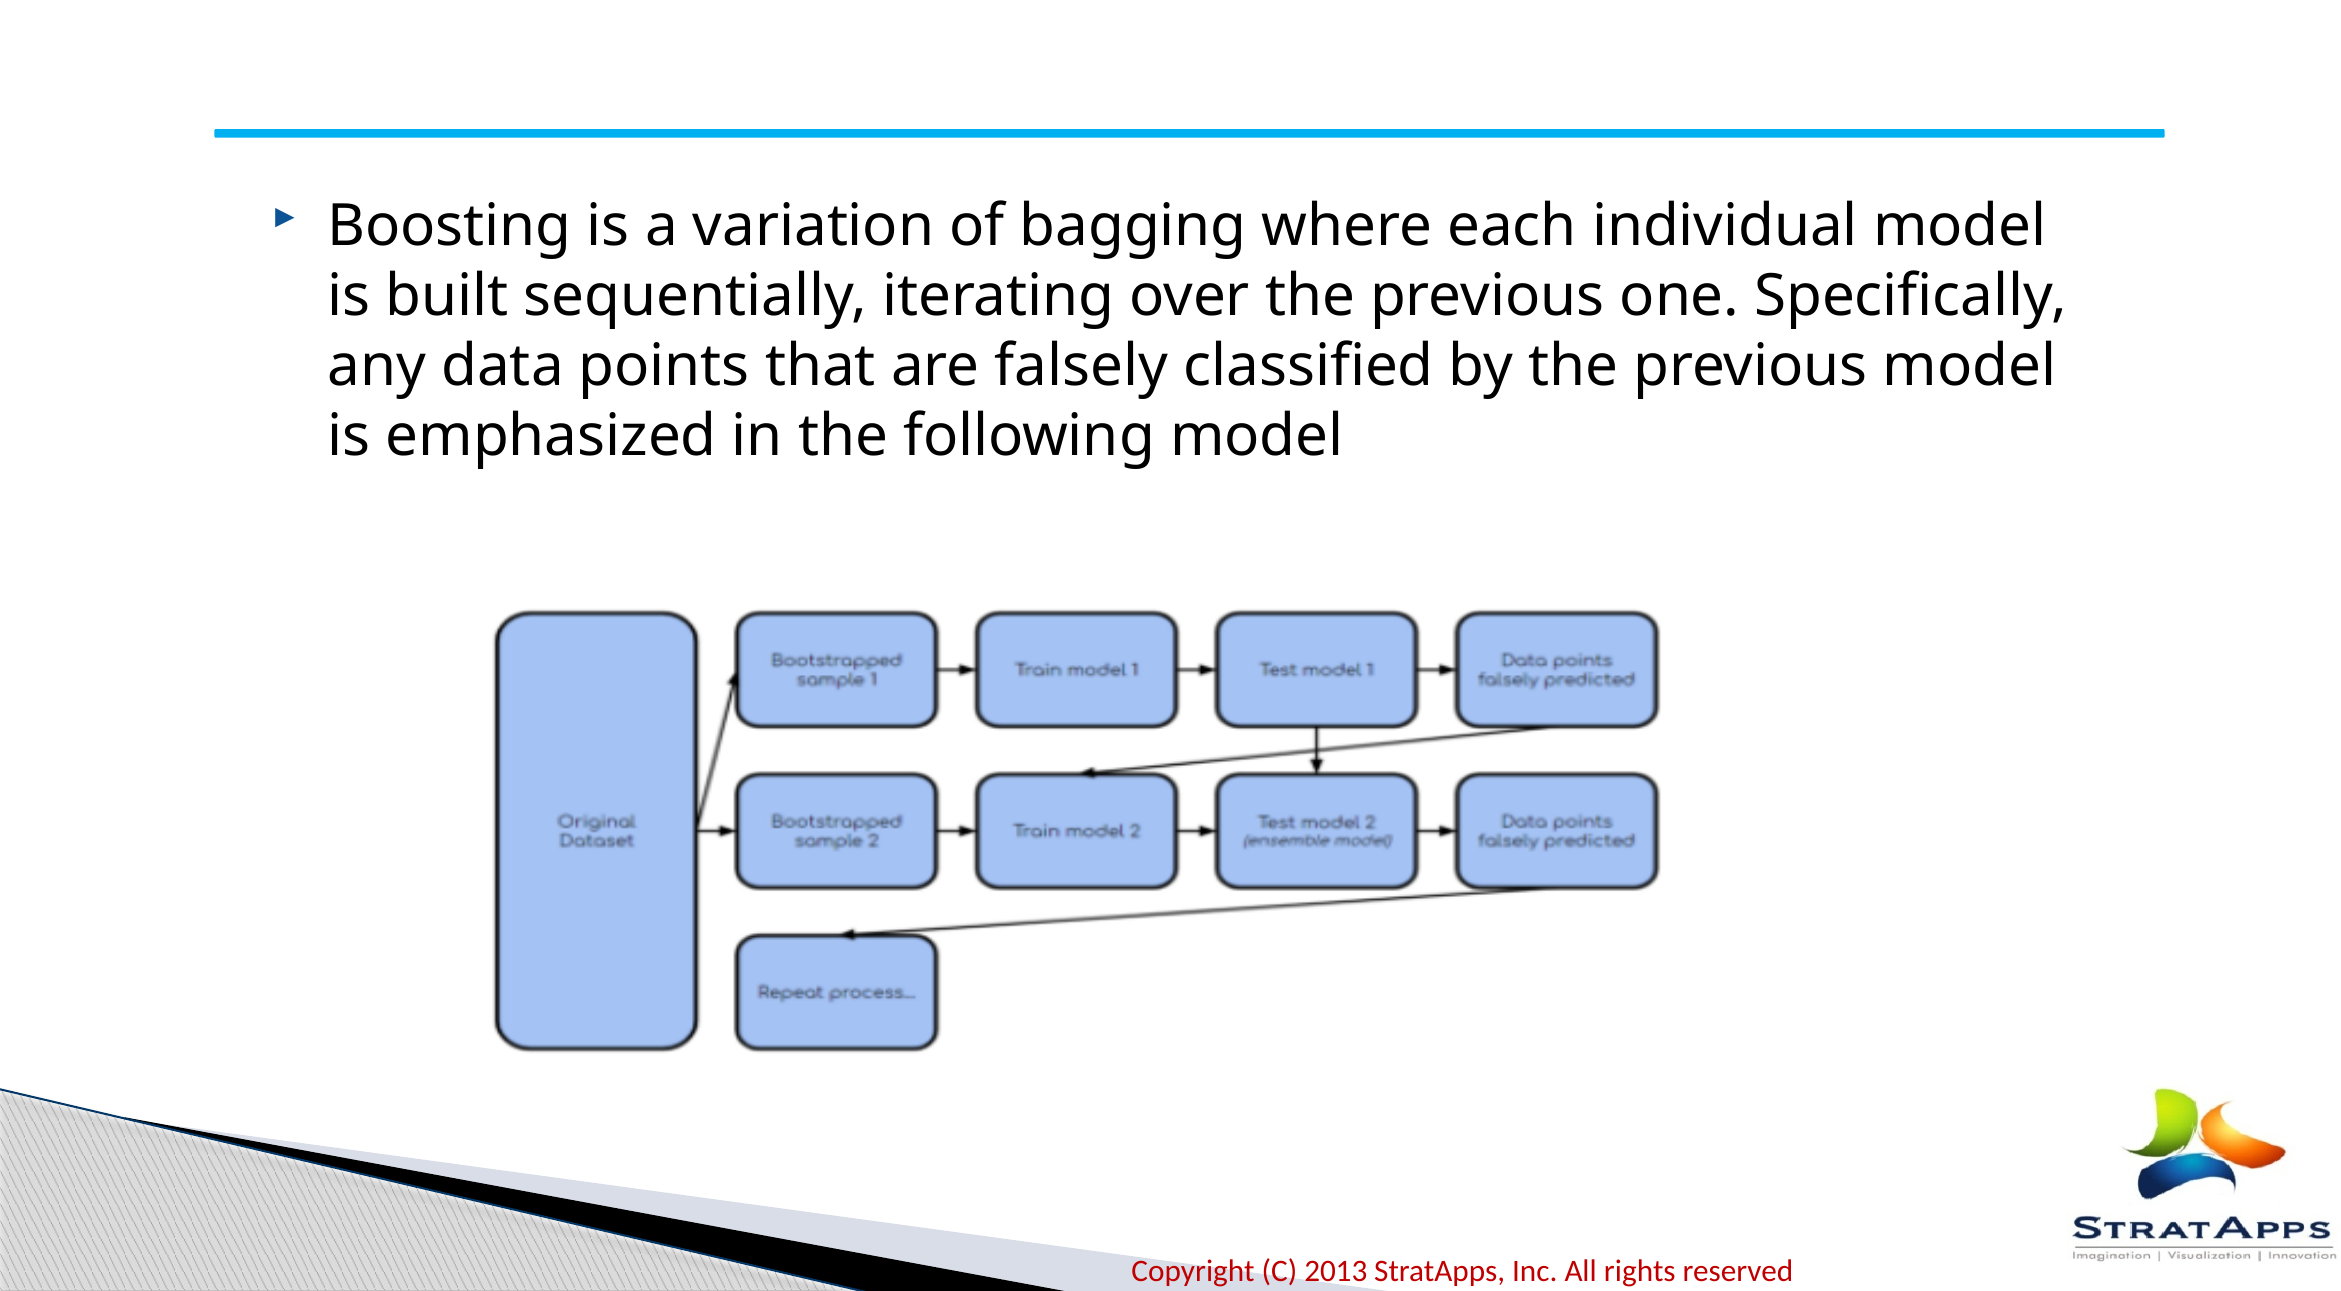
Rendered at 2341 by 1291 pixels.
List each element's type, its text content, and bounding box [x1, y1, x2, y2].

picture [481, 588, 1688, 1071]
list Boosting is a variation of bagging where each individual model is built sequentially, iterating over the previous one. Specifically, any data points that are falsely classified by the previous model is emphasized in the following model [227, 177, 2110, 1090]
picture [2067, 1060, 2341, 1291]
